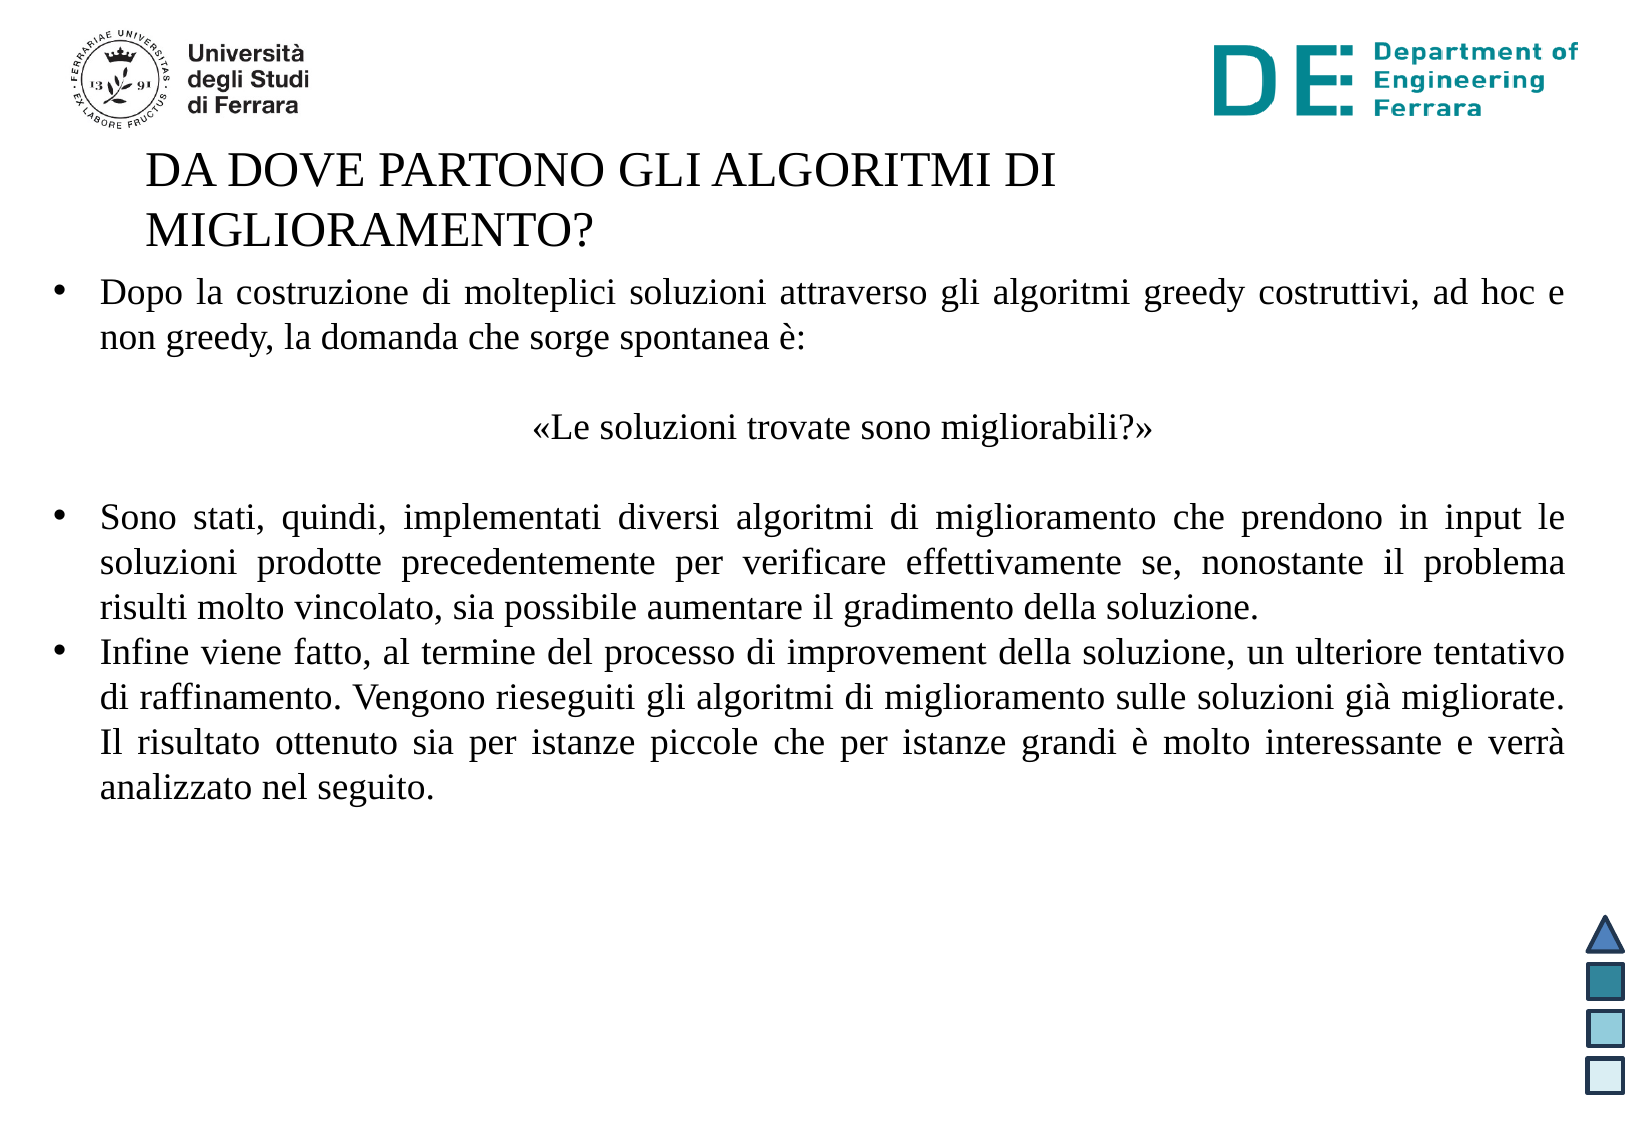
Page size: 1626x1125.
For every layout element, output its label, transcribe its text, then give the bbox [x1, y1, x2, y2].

text_box [1588, 1011, 1624, 1046]
title Da dove partono gli algoritmi di miglioramento? [130, 134, 1512, 259]
text_box [1588, 964, 1623, 999]
picture [1213, 42, 1578, 116]
text_box [1587, 916, 1623, 952]
text_box Dopo la costruzione di molteplici soluzioni attraverso gli algoritmi greedy costruttivi, ad hoc e non greedy, la domanda che sorge spontanea è: «Le soluzioni trovate sono migliorabili?» Sono stati, quindi, implementati diversi algoritmi di miglioramento che prendono in input le soluzioni prodotte precedentemente per verificare effettivamente se, nonostante il problema risulti molto vincolato, sia possibile aumentare il gradimento della soluzione. Infine viene fatto, al termine del processo di improvement della soluzione, un ulteriore tentativo di raffinamento. Vengono rieseguiti gli algoritmi di miglioramento sulle soluzioni già migliorate. Il risultato ottenuto sia per istanze piccole che per istanze grandi è molto interessante e verrà analizzato nel seguito. [38, 259, 1583, 860]
picture [65, 24, 314, 135]
text_box [1587, 1058, 1623, 1094]
